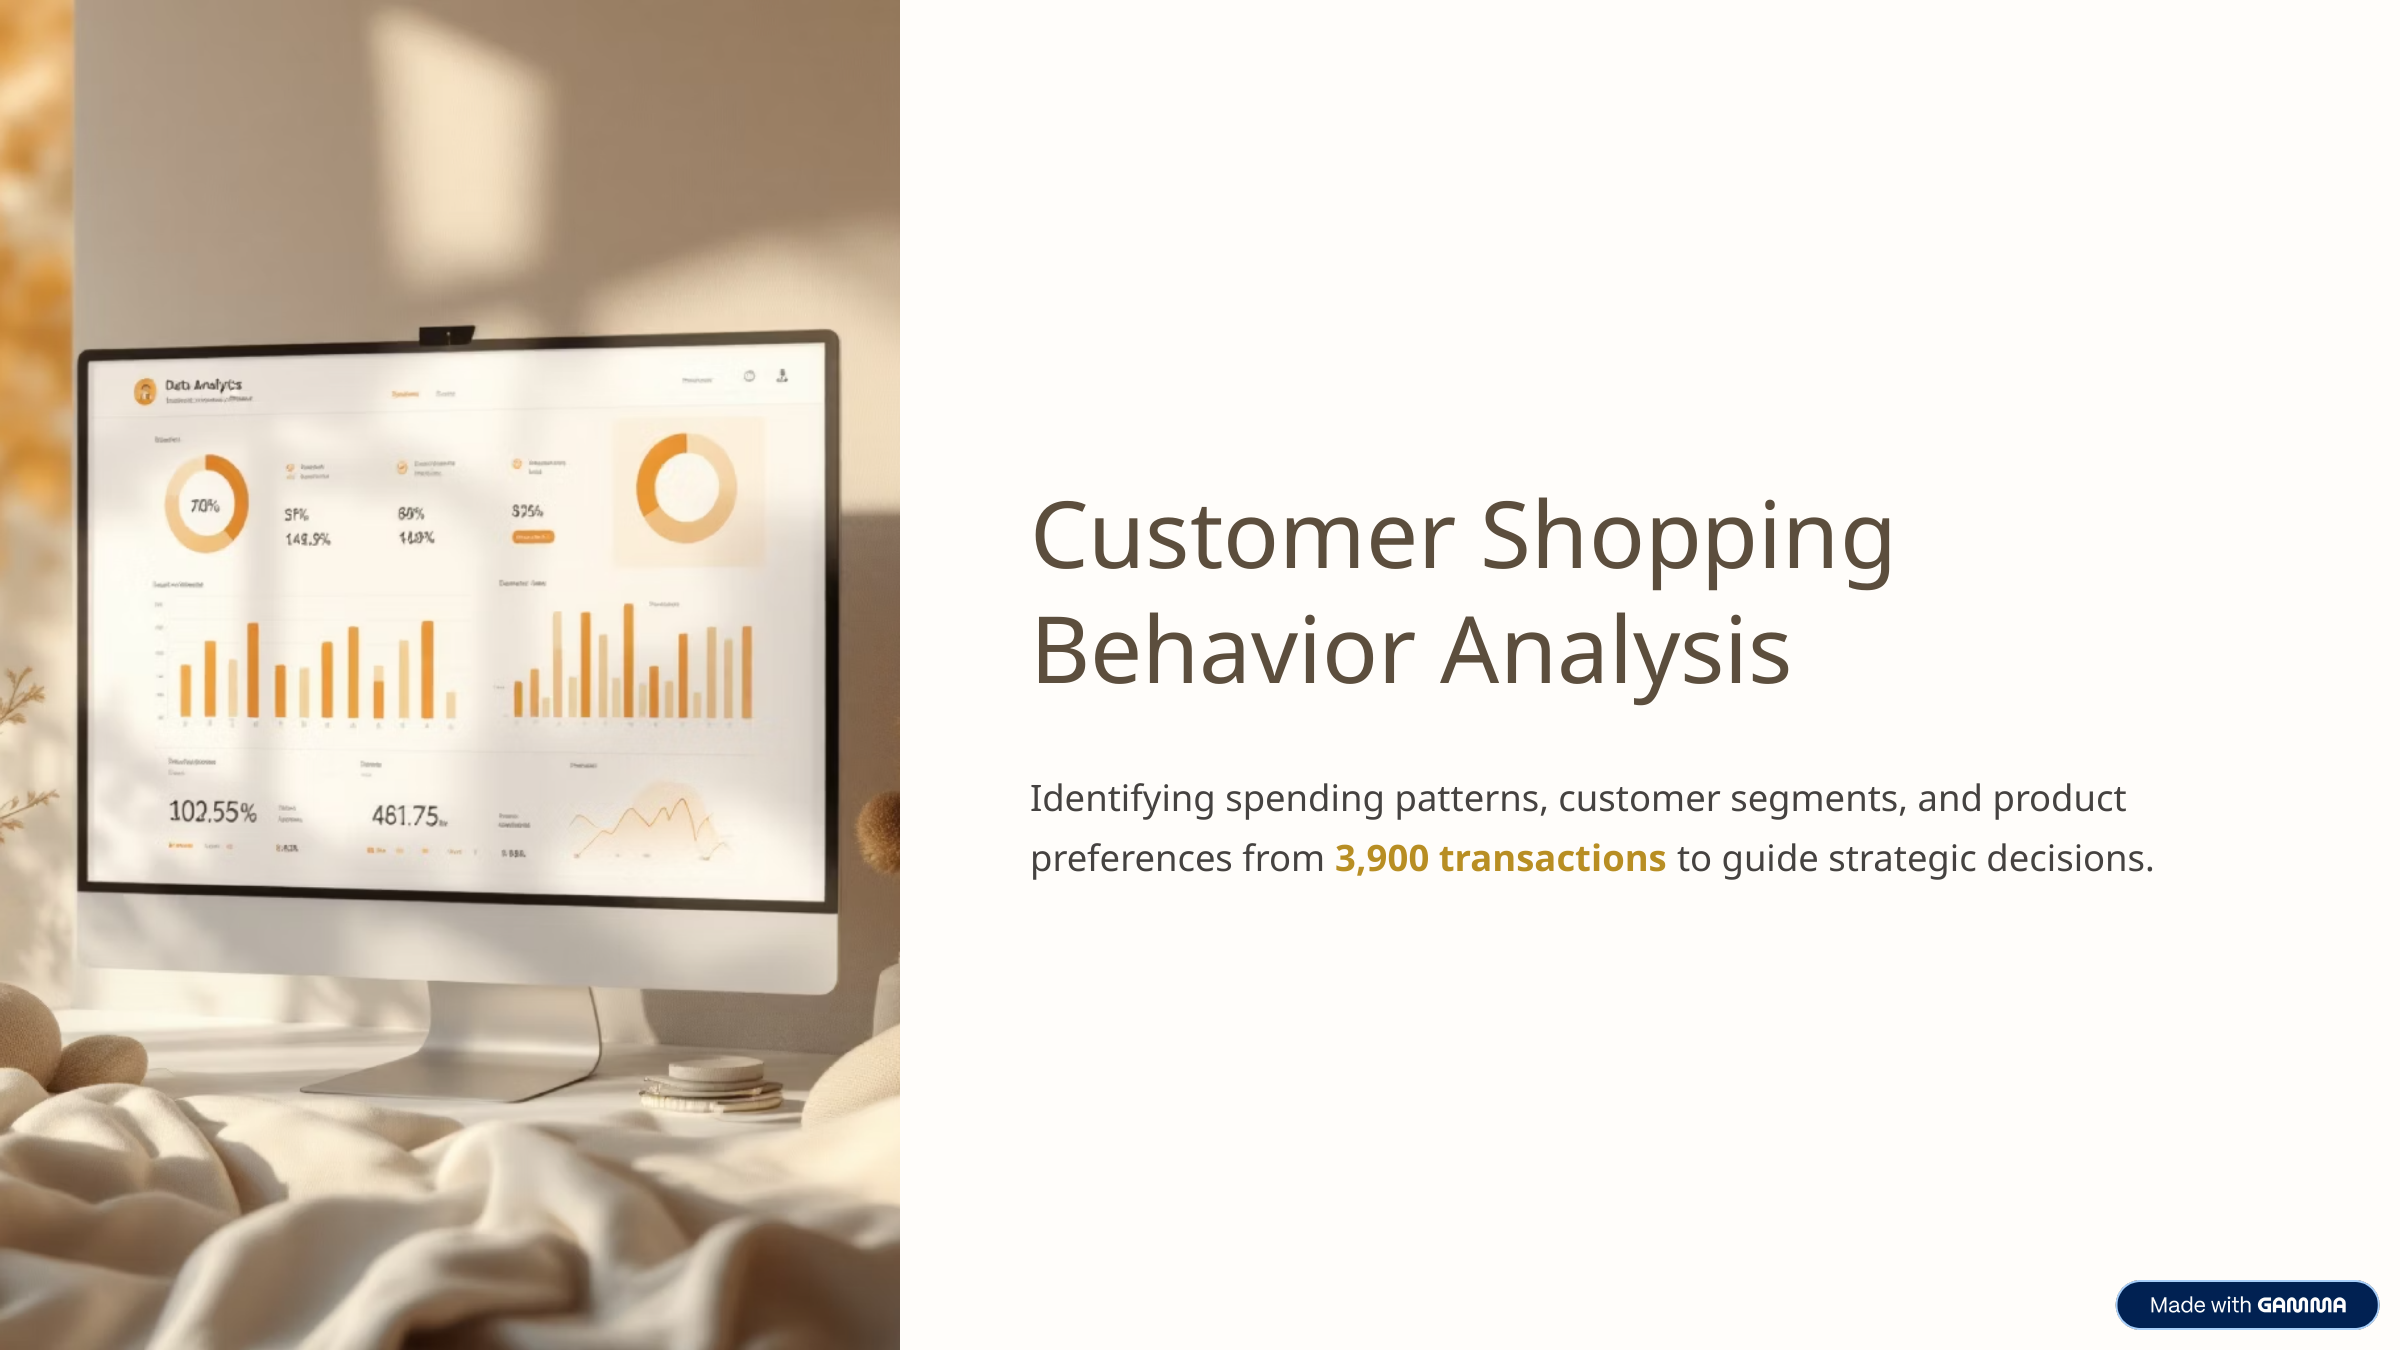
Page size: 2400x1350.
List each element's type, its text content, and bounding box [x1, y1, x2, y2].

picture [0, 0, 900, 1350]
text_box Customer Shopping Behavior Analysis [1030, 471, 2270, 704]
picture [2106, 1271, 2389, 1339]
text_box Identifying spending patterns, customer segments, and product preferences from 3,900 transactions to guide strategic decisions. [1030, 759, 2270, 879]
